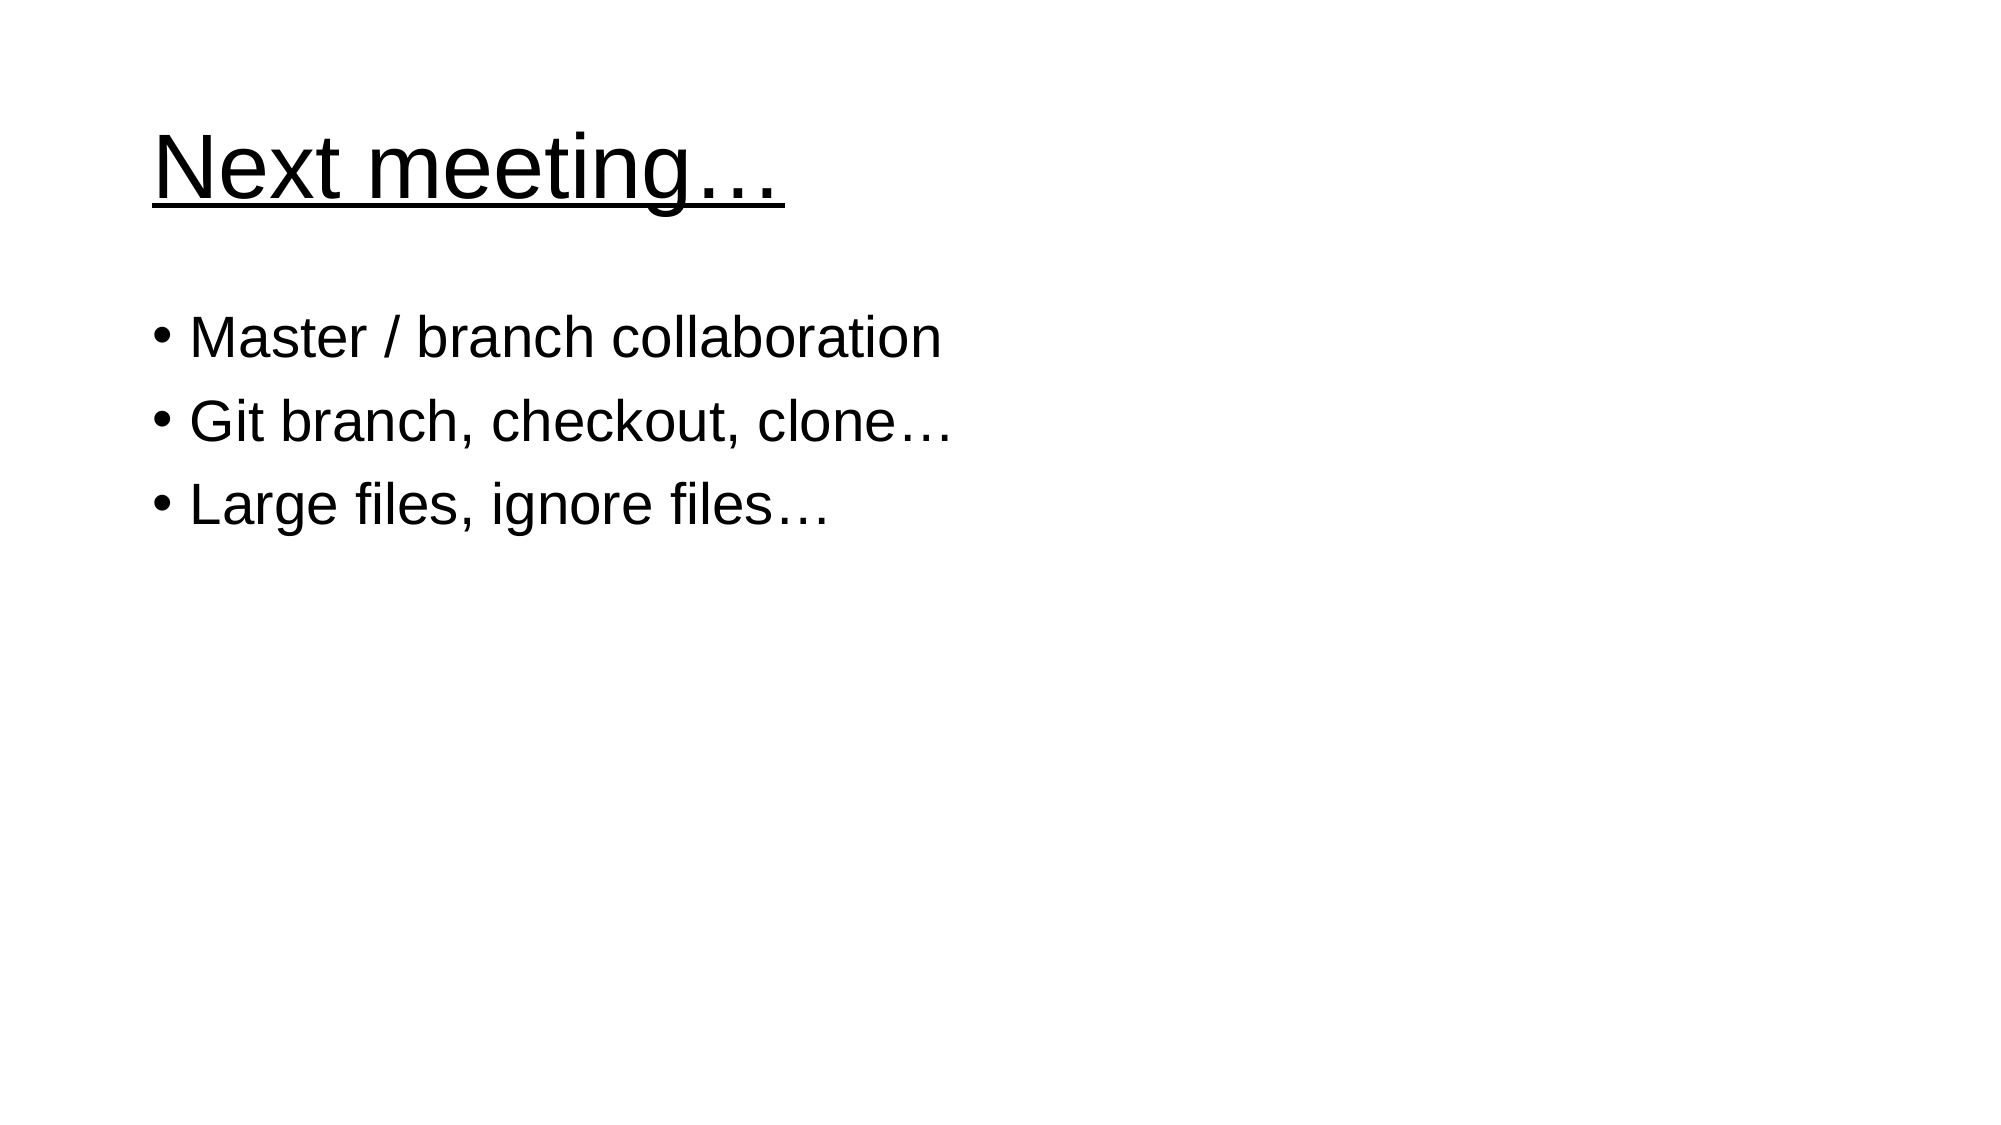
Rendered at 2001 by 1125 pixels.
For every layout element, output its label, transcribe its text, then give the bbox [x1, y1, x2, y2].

title Next meeting… [137, 59, 1863, 278]
list Master / branch collaboration Git branch, checkout, clone… Large files, ignore files… [137, 299, 1863, 1014]
